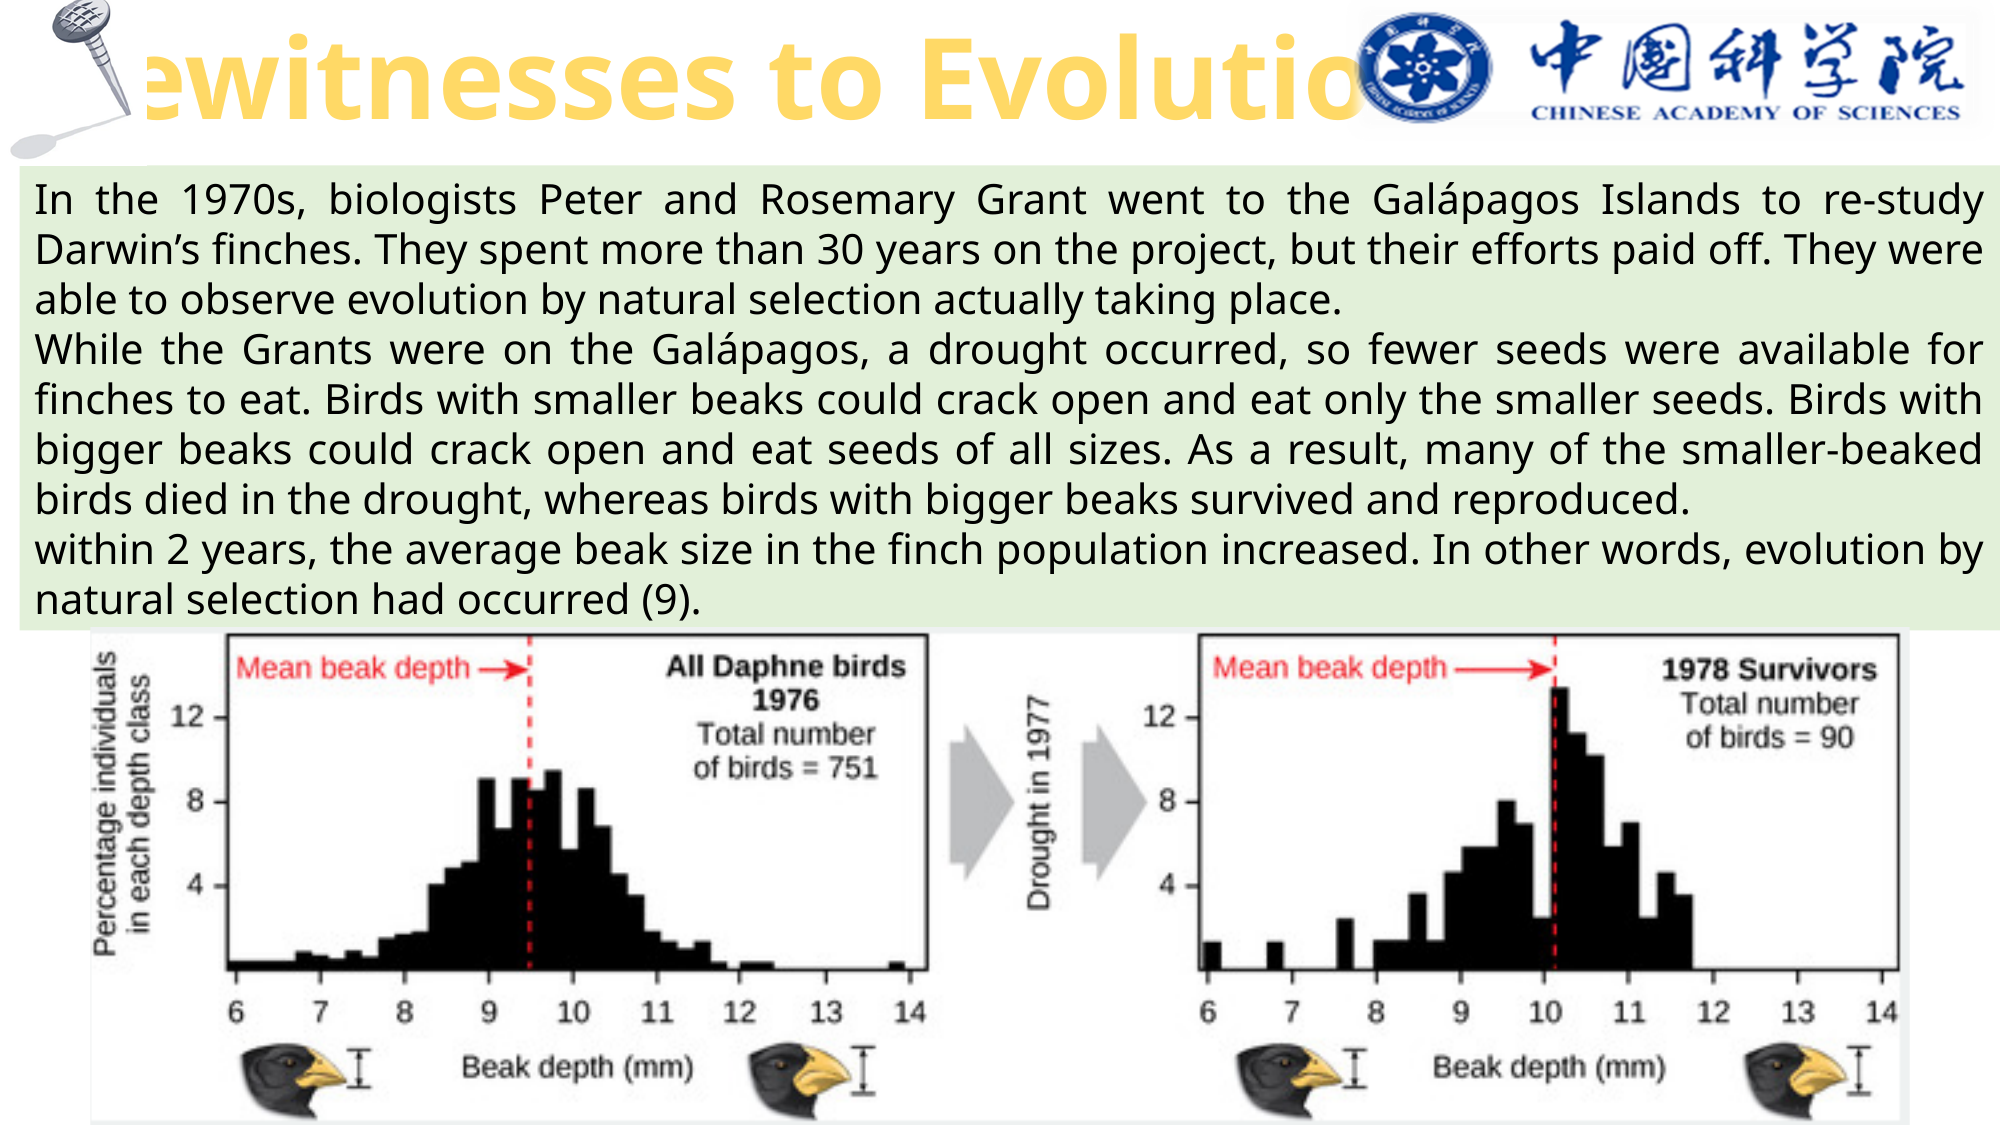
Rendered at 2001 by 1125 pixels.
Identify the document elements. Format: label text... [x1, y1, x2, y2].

text_box Eyewitnesses to Evolution [147, 0, 1463, 150]
picture [90, 627, 1910, 1125]
text_box In the 1970s, biologists Peter and Rosemary Grant went to the Galápagos Islands to re-study Darwin’s finches. They spent more than 30 years on the project, but their efforts paid off. They were able to observe evolution by natural selection actually taking place. While the Grants were on the Galápagos, a drought occurred, so fewer seeds were available for finches to eat. Birds with smaller beaks could crack open and eat only the smaller seeds. Birds with bigger beaks could crack open and eat seeds of all sizes. As a result, many of the smaller-beaked birds died in the drought, whereas birds with bigger beaks survived and reproduced. within 2 years, the average beak size in the finch population increased. In other words, evolution by natural selection had occurred (9). [19, 165, 2000, 631]
picture [1341, 0, 2000, 146]
picture [0, 0, 147, 166]
